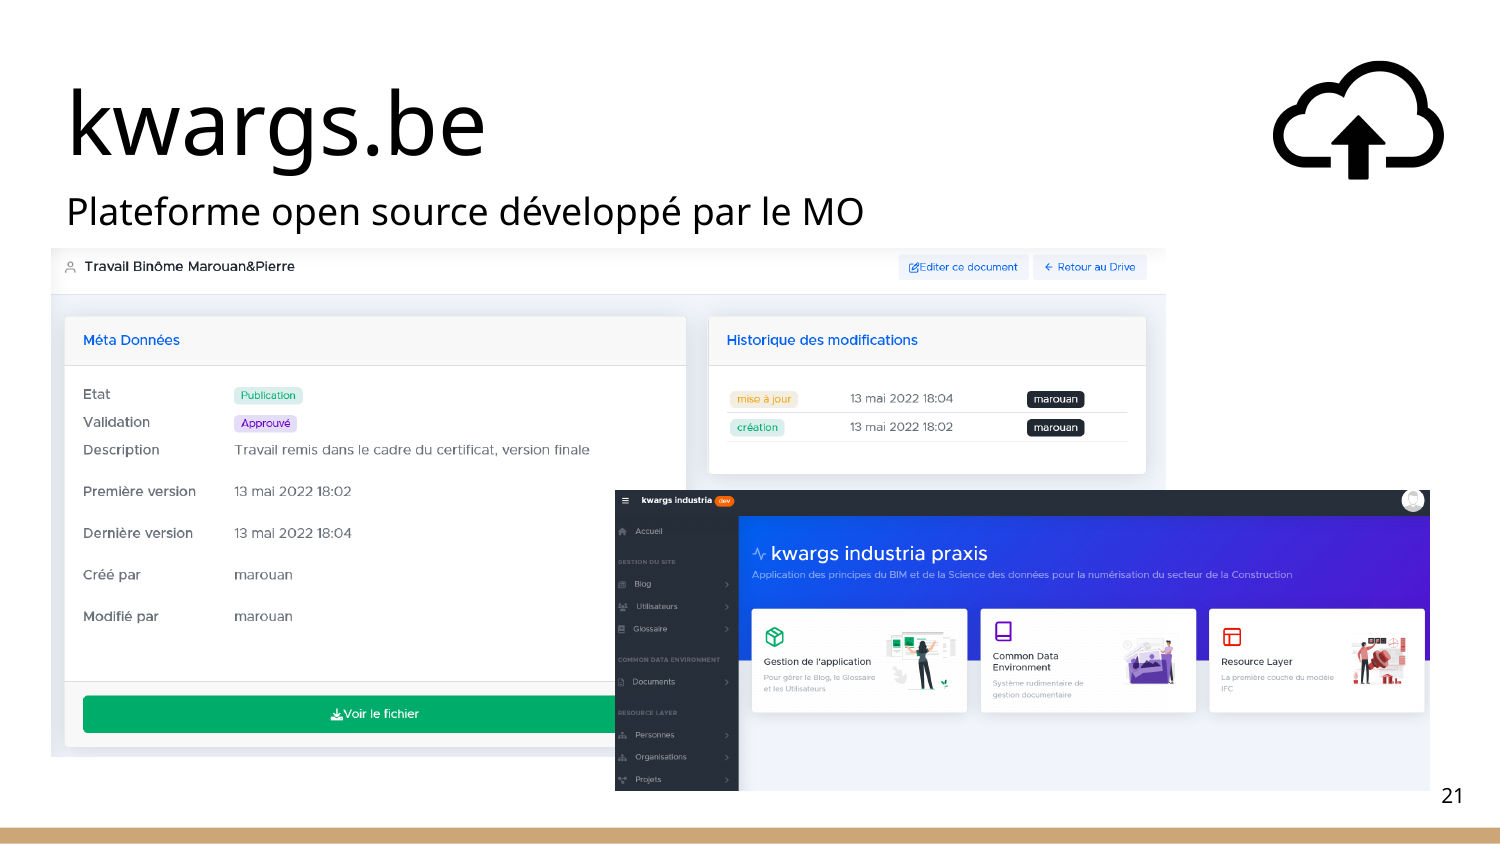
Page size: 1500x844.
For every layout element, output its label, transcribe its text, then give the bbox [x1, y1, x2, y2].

title kwargs.be [51, 51, 1264, 166]
picture [50, 247, 1430, 791]
picture [1269, 29, 1450, 211]
list Plateforme open source développé par le MO [51, 166, 1449, 314]
slide_number ‹#› [1389, 764, 1480, 830]
